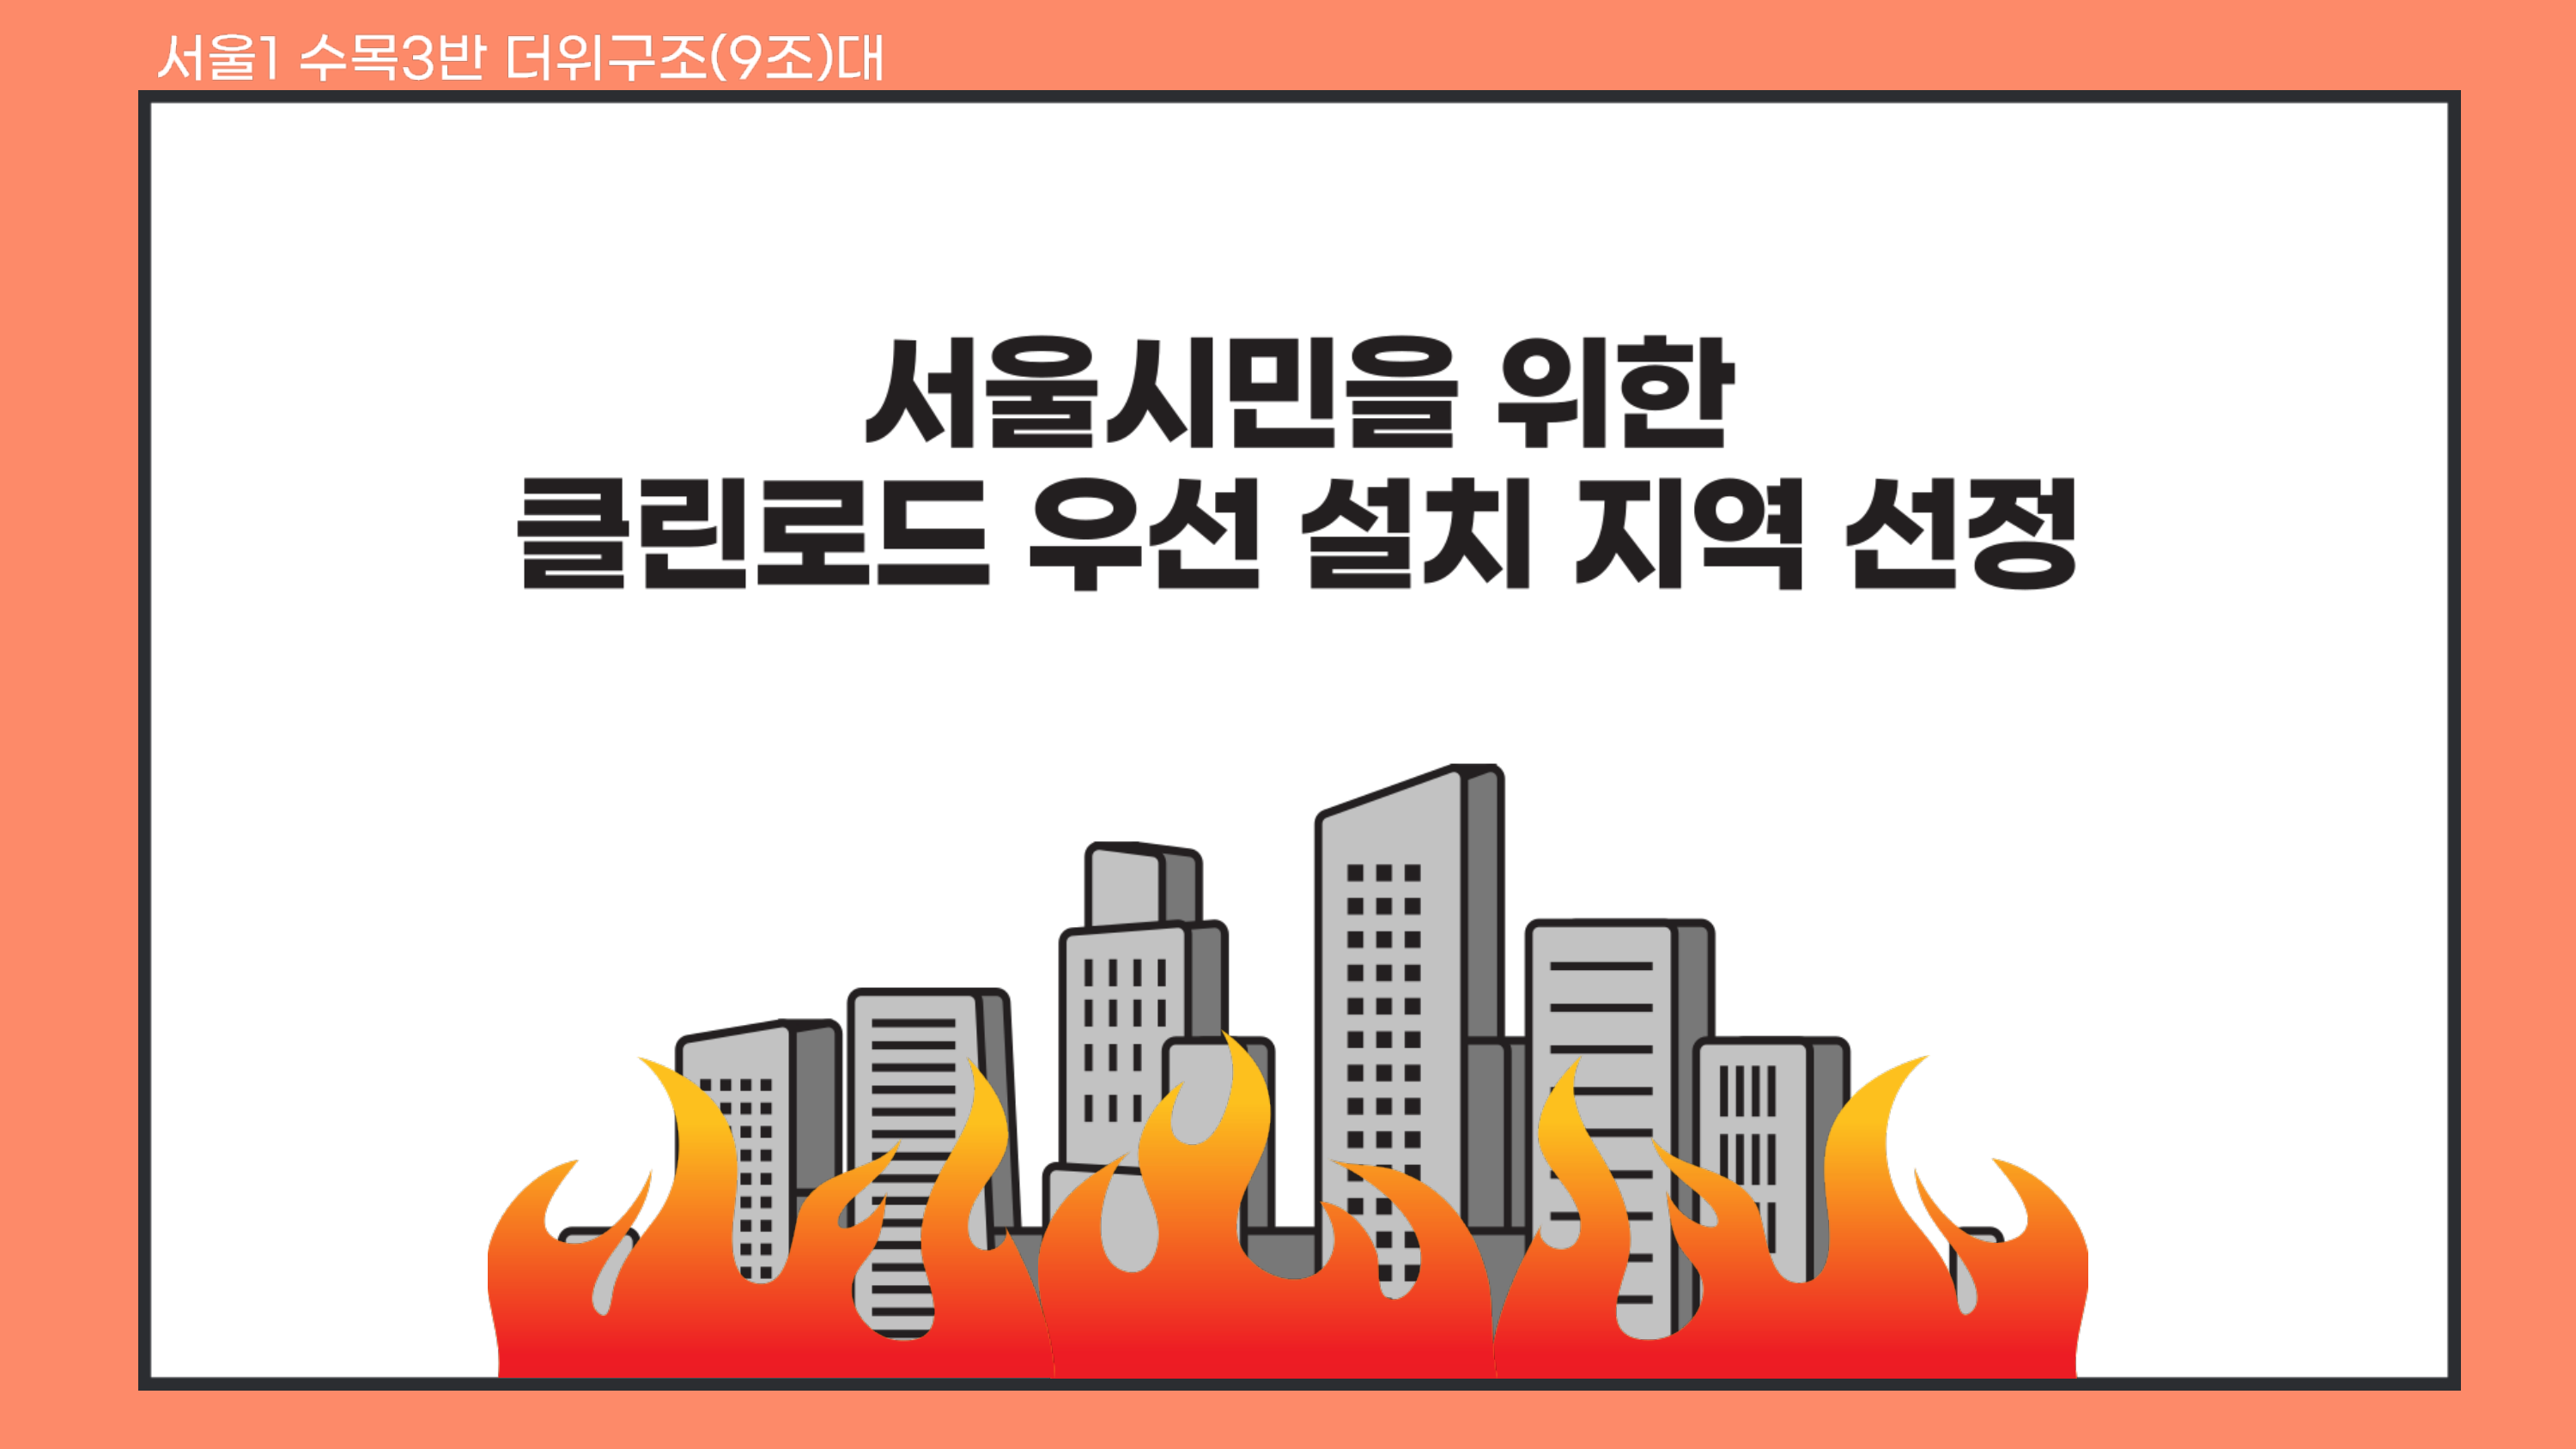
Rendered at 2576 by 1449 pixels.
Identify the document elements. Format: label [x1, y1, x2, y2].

text_box [137, 90, 2461, 1391]
text_box [1502, 1055, 2088, 1379]
text_box [503, 743, 2022, 1055]
text_box [488, 1057, 1055, 1378]
text_box [1038, 1029, 1498, 1379]
picture [441, 296, 2144, 676]
picture [130, 16, 911, 117]
